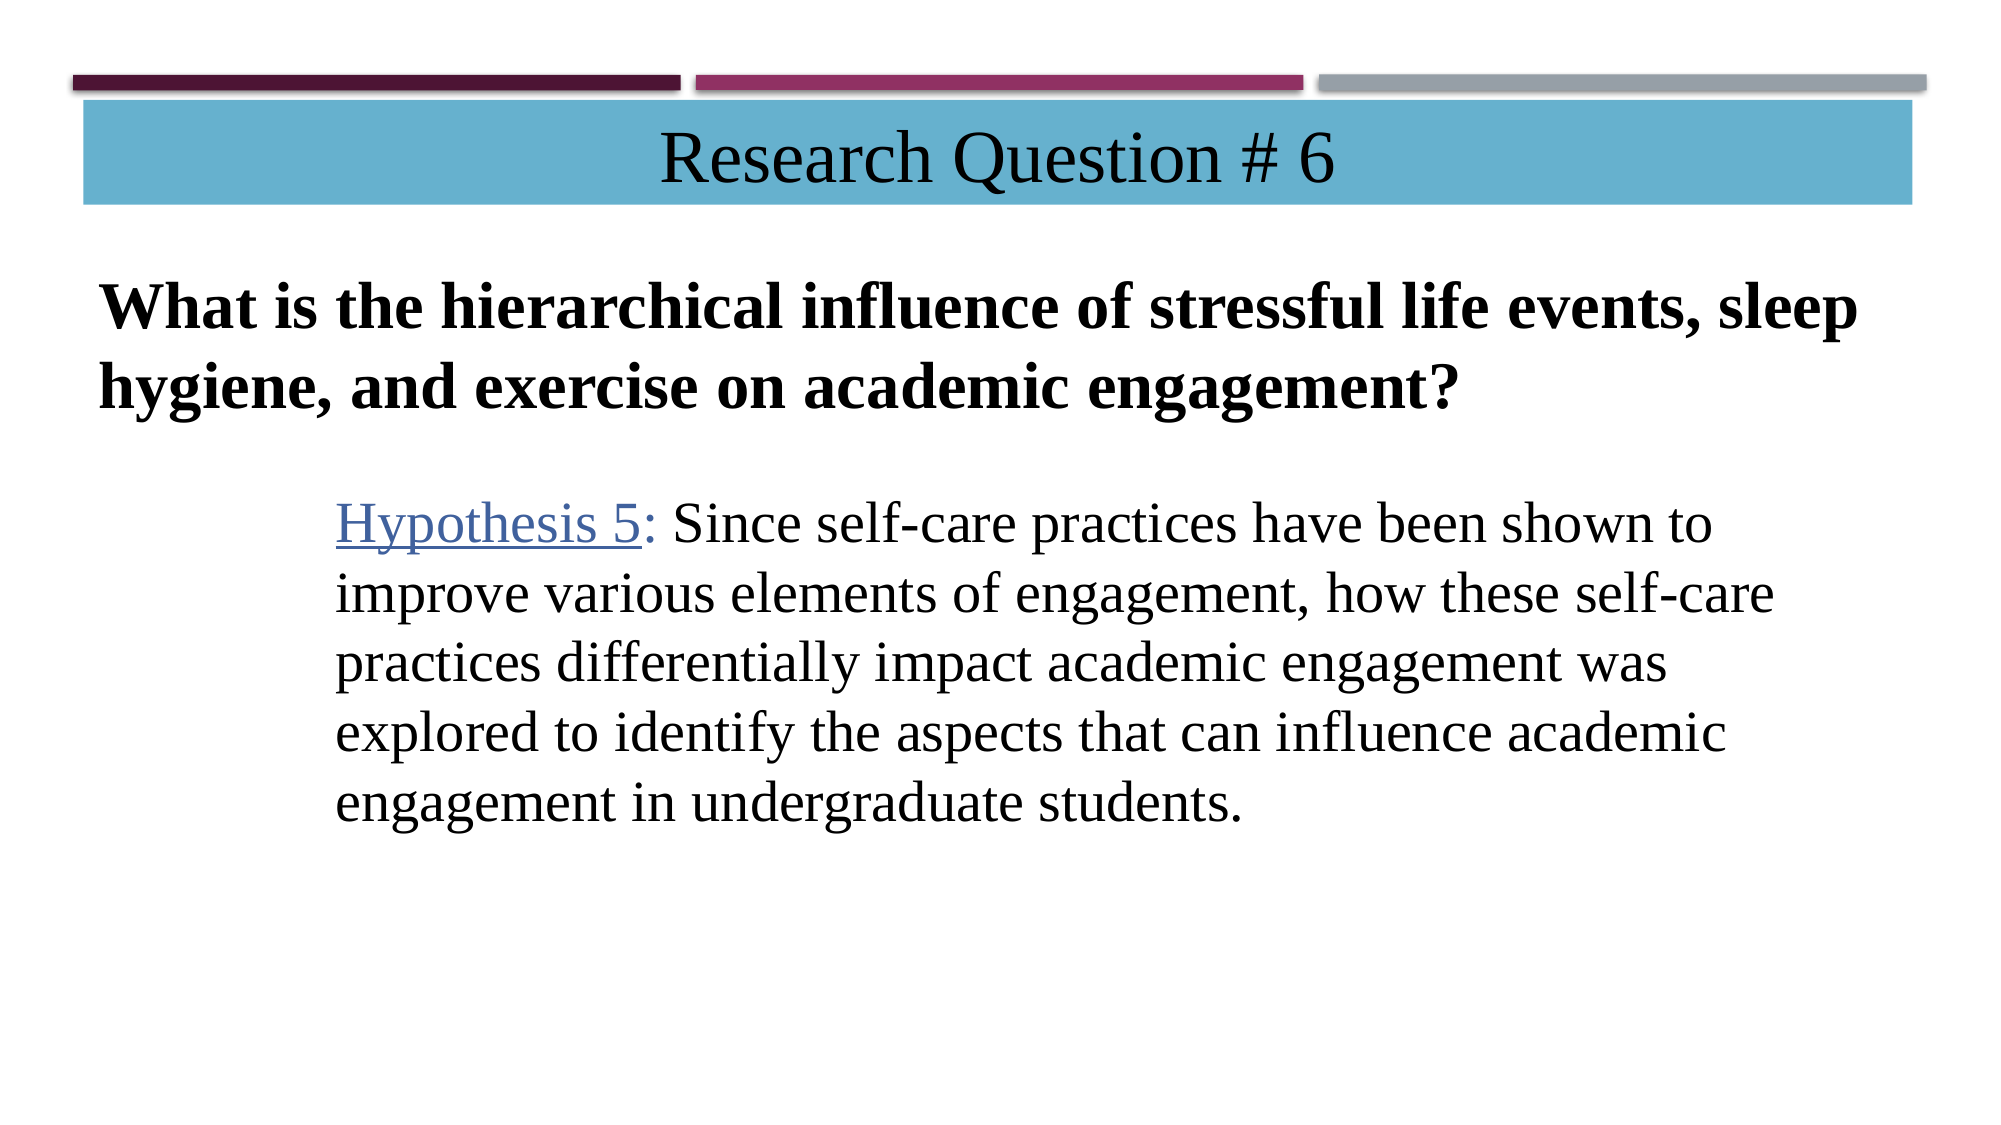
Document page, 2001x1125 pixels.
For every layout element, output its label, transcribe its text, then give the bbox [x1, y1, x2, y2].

text_box What is the hierarchical influence of stressful life events, sleep hygiene, and exercise on academic engagement? [83, 254, 1913, 429]
text_box Research Question # 6 [83, 99, 1913, 205]
text_box Hypothesis 5: Since self-care practices have been shown to improve various elements of engagement, how these self-care practices differentially impact academic engagement was explored to identify the aspects that can influence academic engagement in undergraduate students. [320, 476, 1834, 911]
